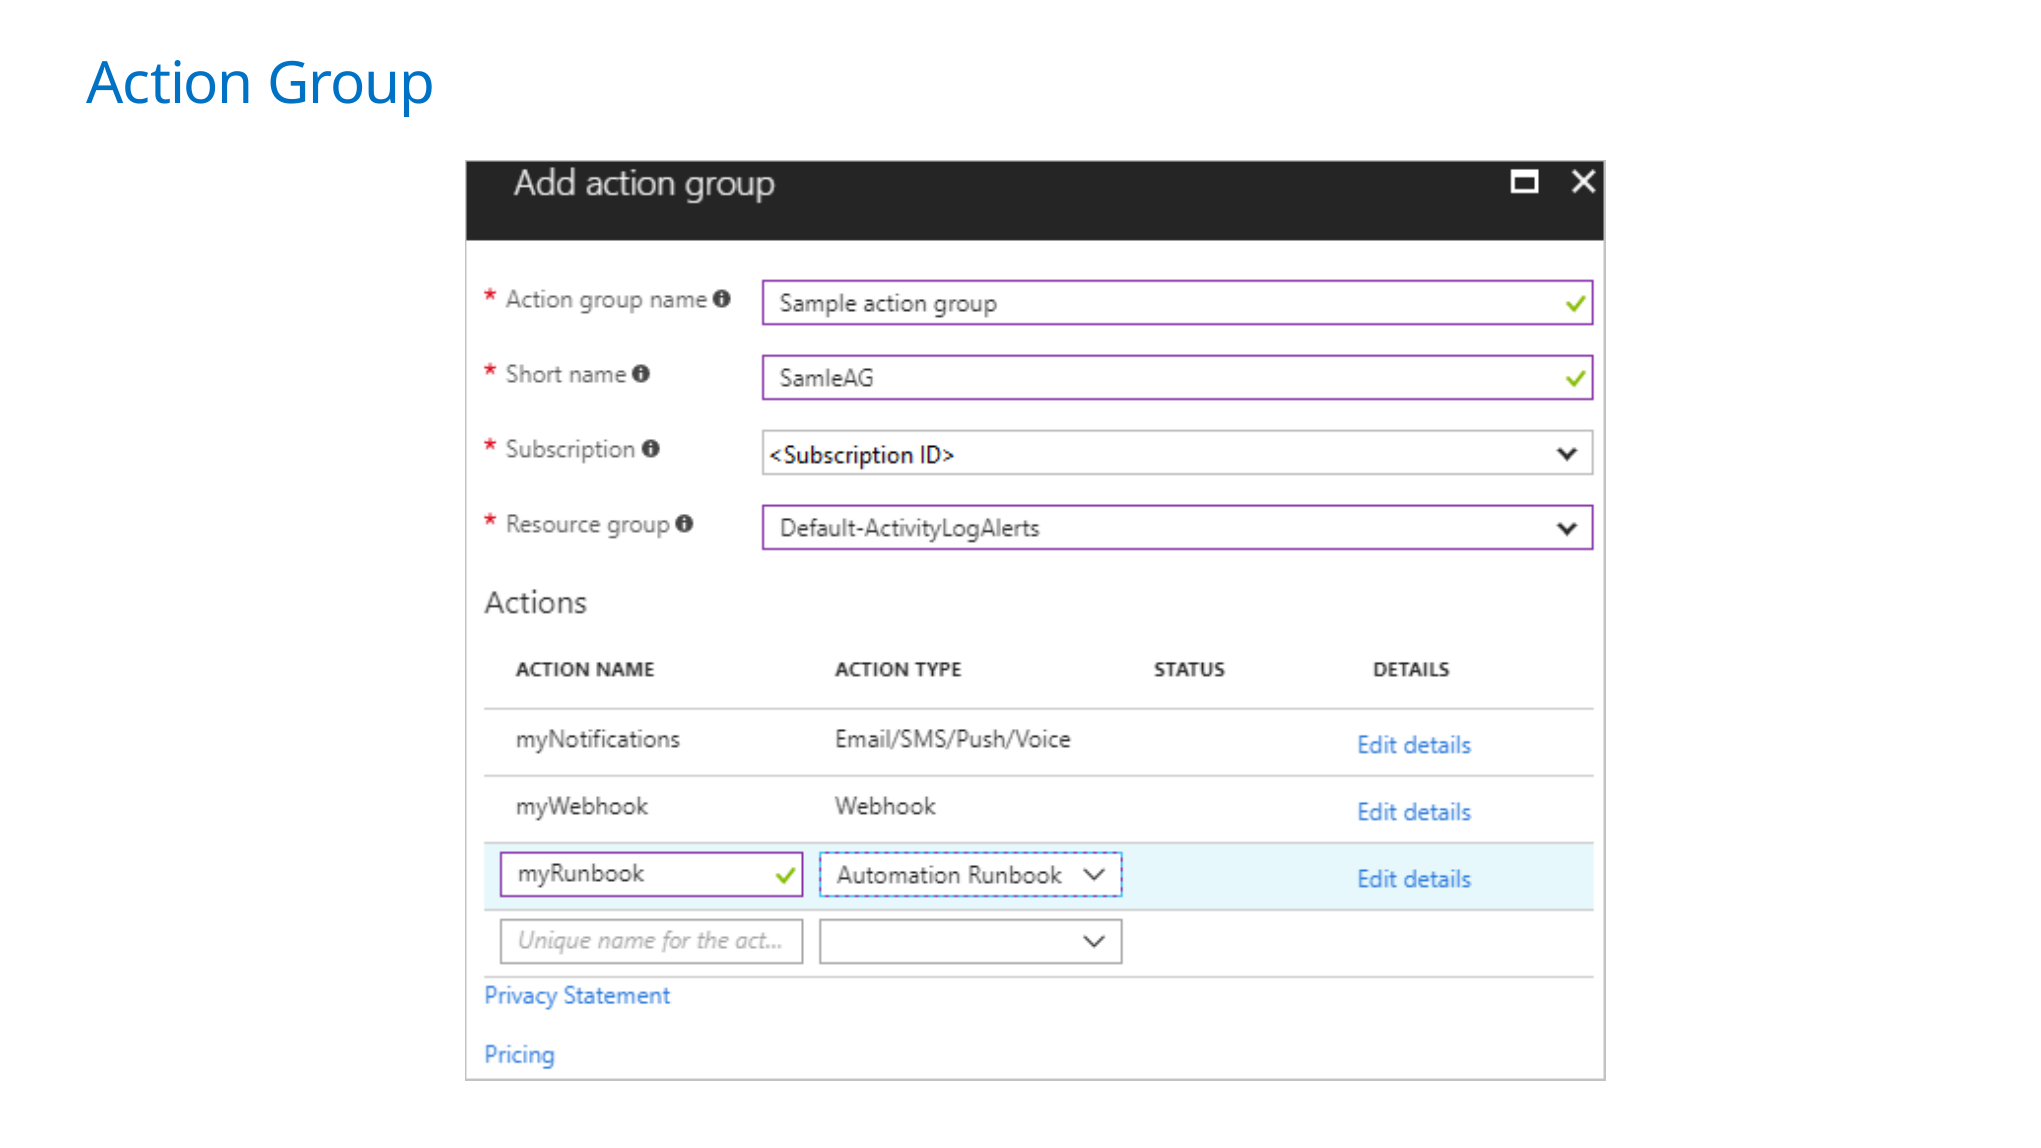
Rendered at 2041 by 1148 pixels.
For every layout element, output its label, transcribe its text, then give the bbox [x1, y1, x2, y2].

title Action Group [86, 38, 1953, 164]
picture [464, 160, 1606, 1081]
